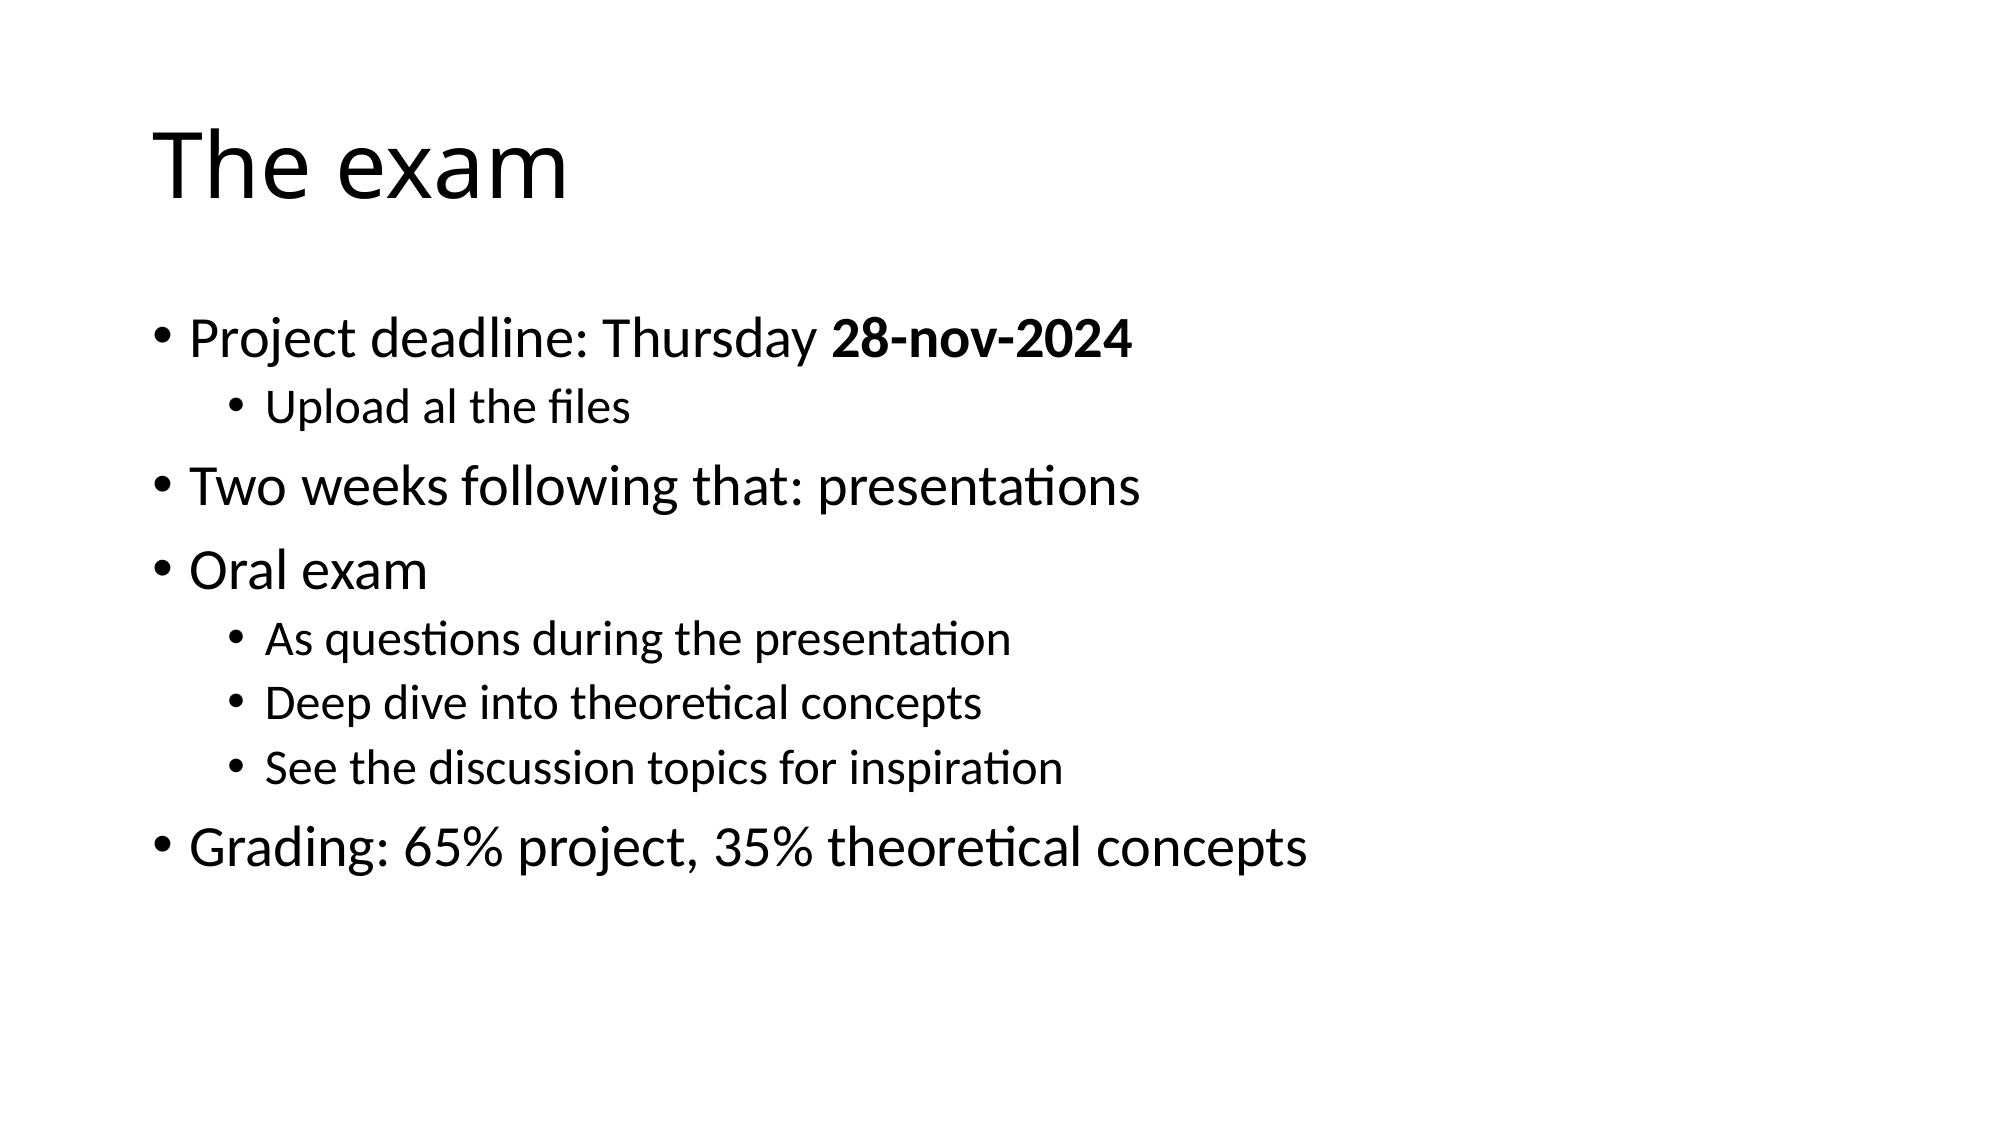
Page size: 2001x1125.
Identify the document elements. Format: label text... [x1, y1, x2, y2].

list Project deadline: Thursday 28-nov-2024 Upload al the files Two weeks following that: presentations Oral exam As questions during the presentation Deep dive into theoretical concepts See the discussion topics for inspiration Grading: 65% project, 35% theoretical concepts [137, 299, 1863, 1014]
title The exam [137, 59, 1863, 278]
